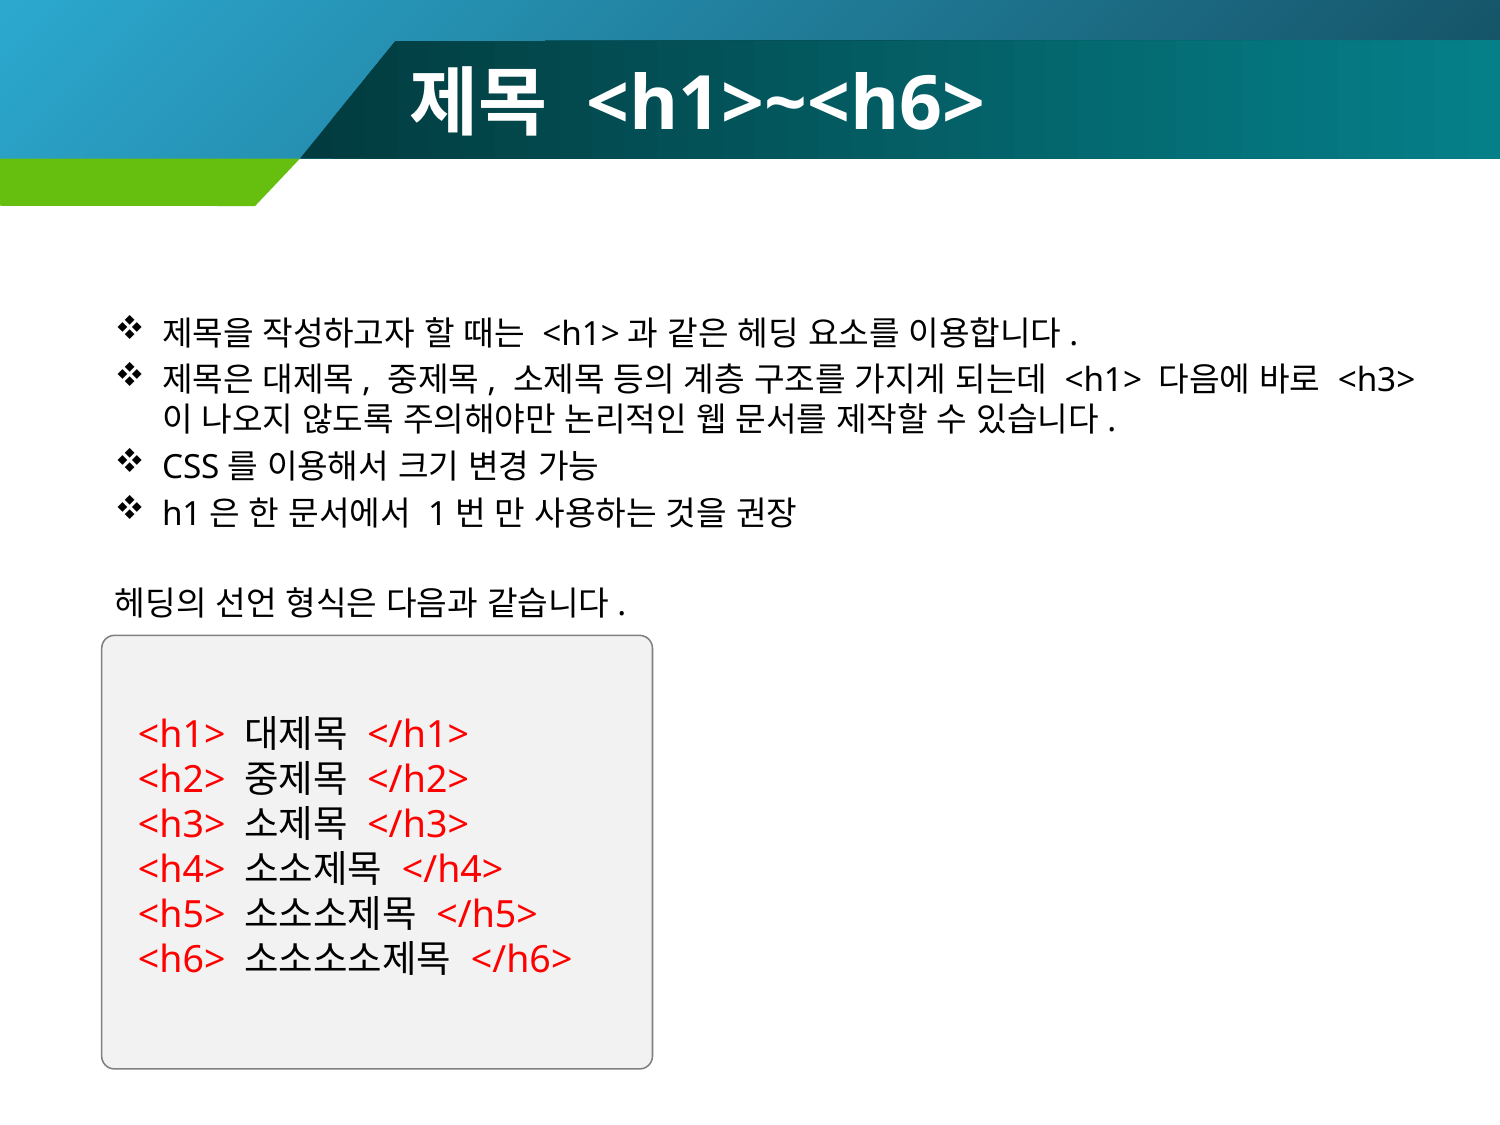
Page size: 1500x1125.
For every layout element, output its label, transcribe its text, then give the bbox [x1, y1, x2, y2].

text_box 제목을 작성하고자 할 때는 <h1>과 같은 헤딩 요소를 이용합니다. 제목은 대제목, 중제목, 소제목 등의 계층 구조를 가지게 되는데 <h1> 다음에 바로 <h3>이 나오지 않도록 주의해야만 논리적인 웹 문서를 제작할 수 있습니다. CSS를 이용해서 크기 변경 가능 h1은 한 문서에서 1번 만 사용하는 것을 권장 [100, 304, 1433, 572]
title 제목 <h1>~<h6> [394, 36, 1433, 163]
text_box 헤딩의 선언 형식은 다음과 같습니다. [100, 574, 1069, 630]
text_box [101, 635, 653, 1070]
